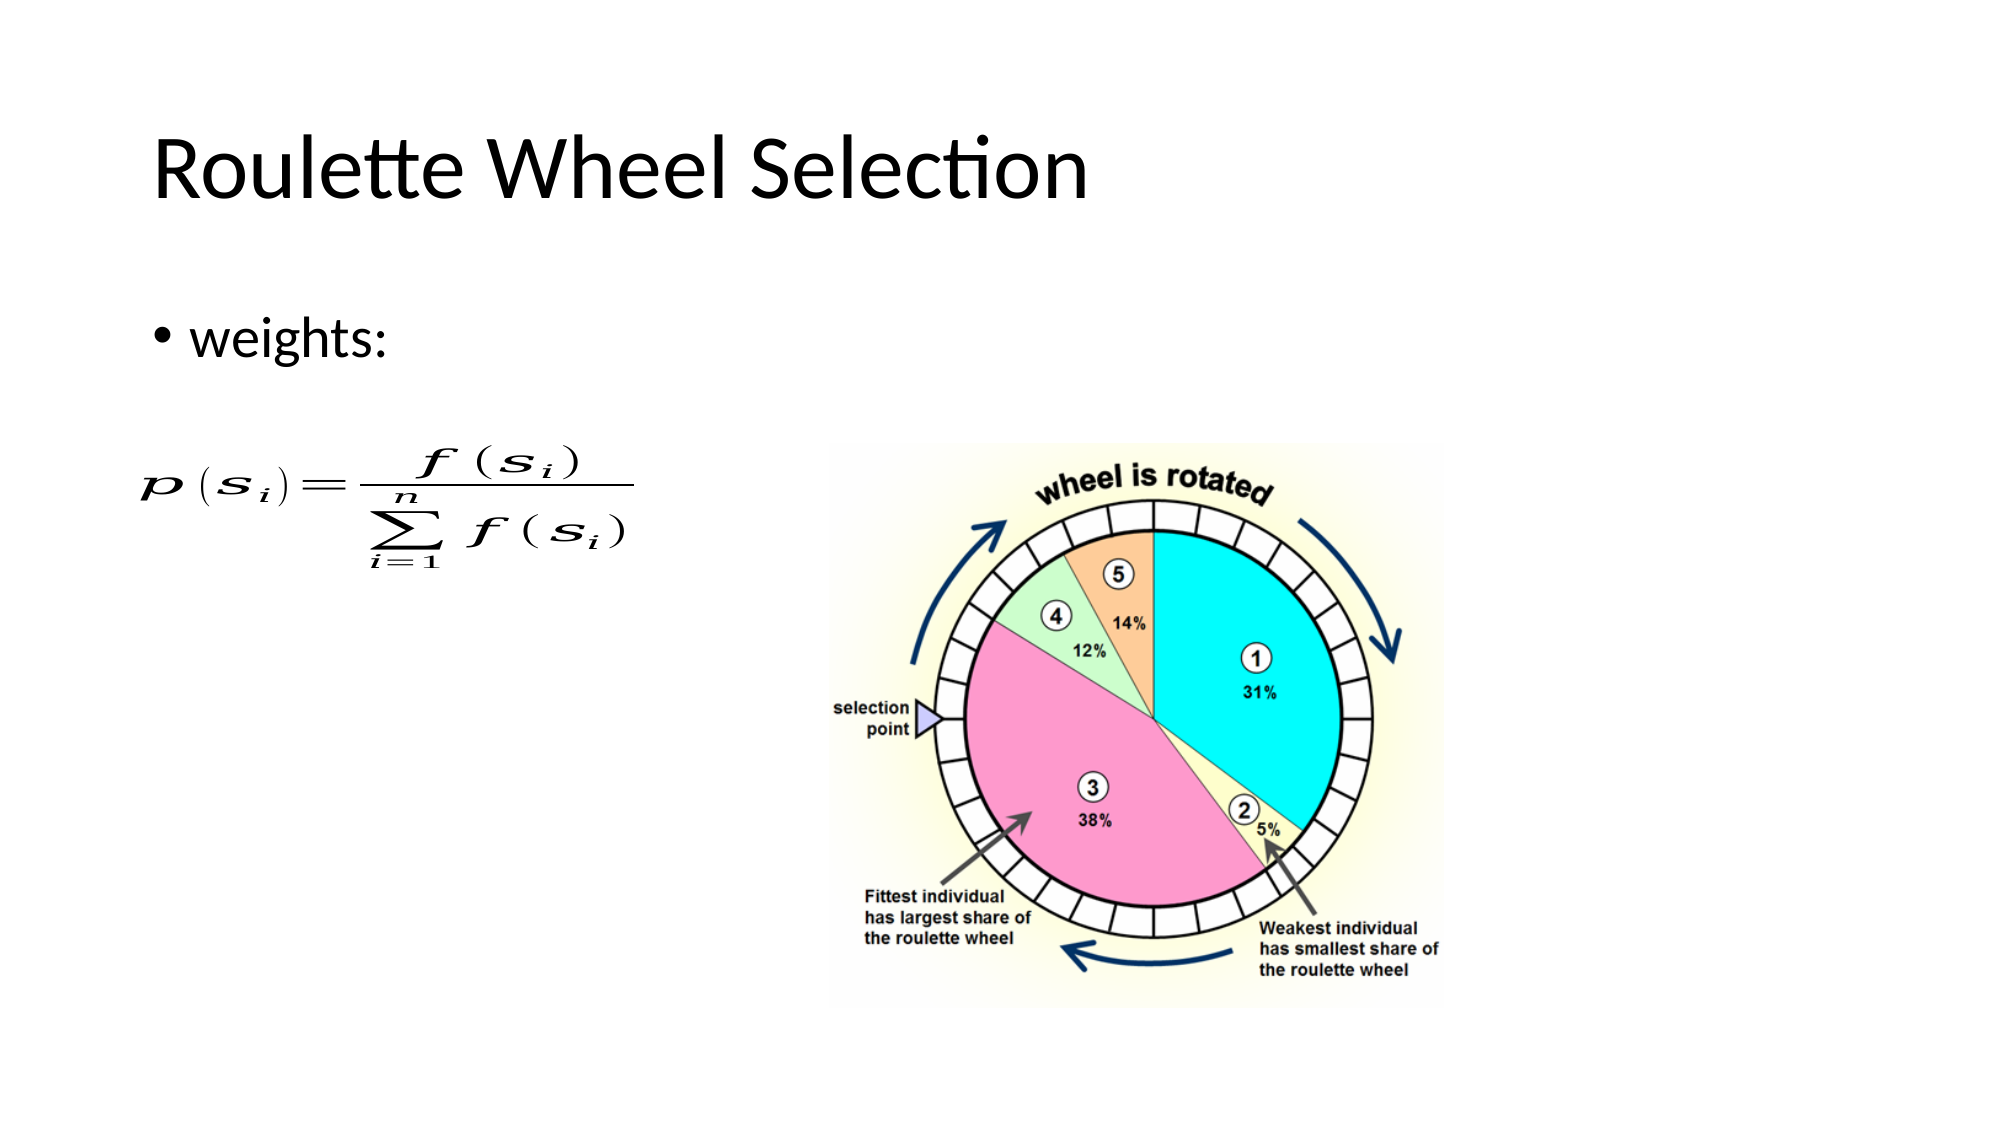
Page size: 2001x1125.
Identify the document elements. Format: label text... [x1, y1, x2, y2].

text_box weights: [137, 299, 1863, 1014]
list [829, 443, 1444, 1008]
title Roulette Wheel Selection [137, 59, 1863, 278]
